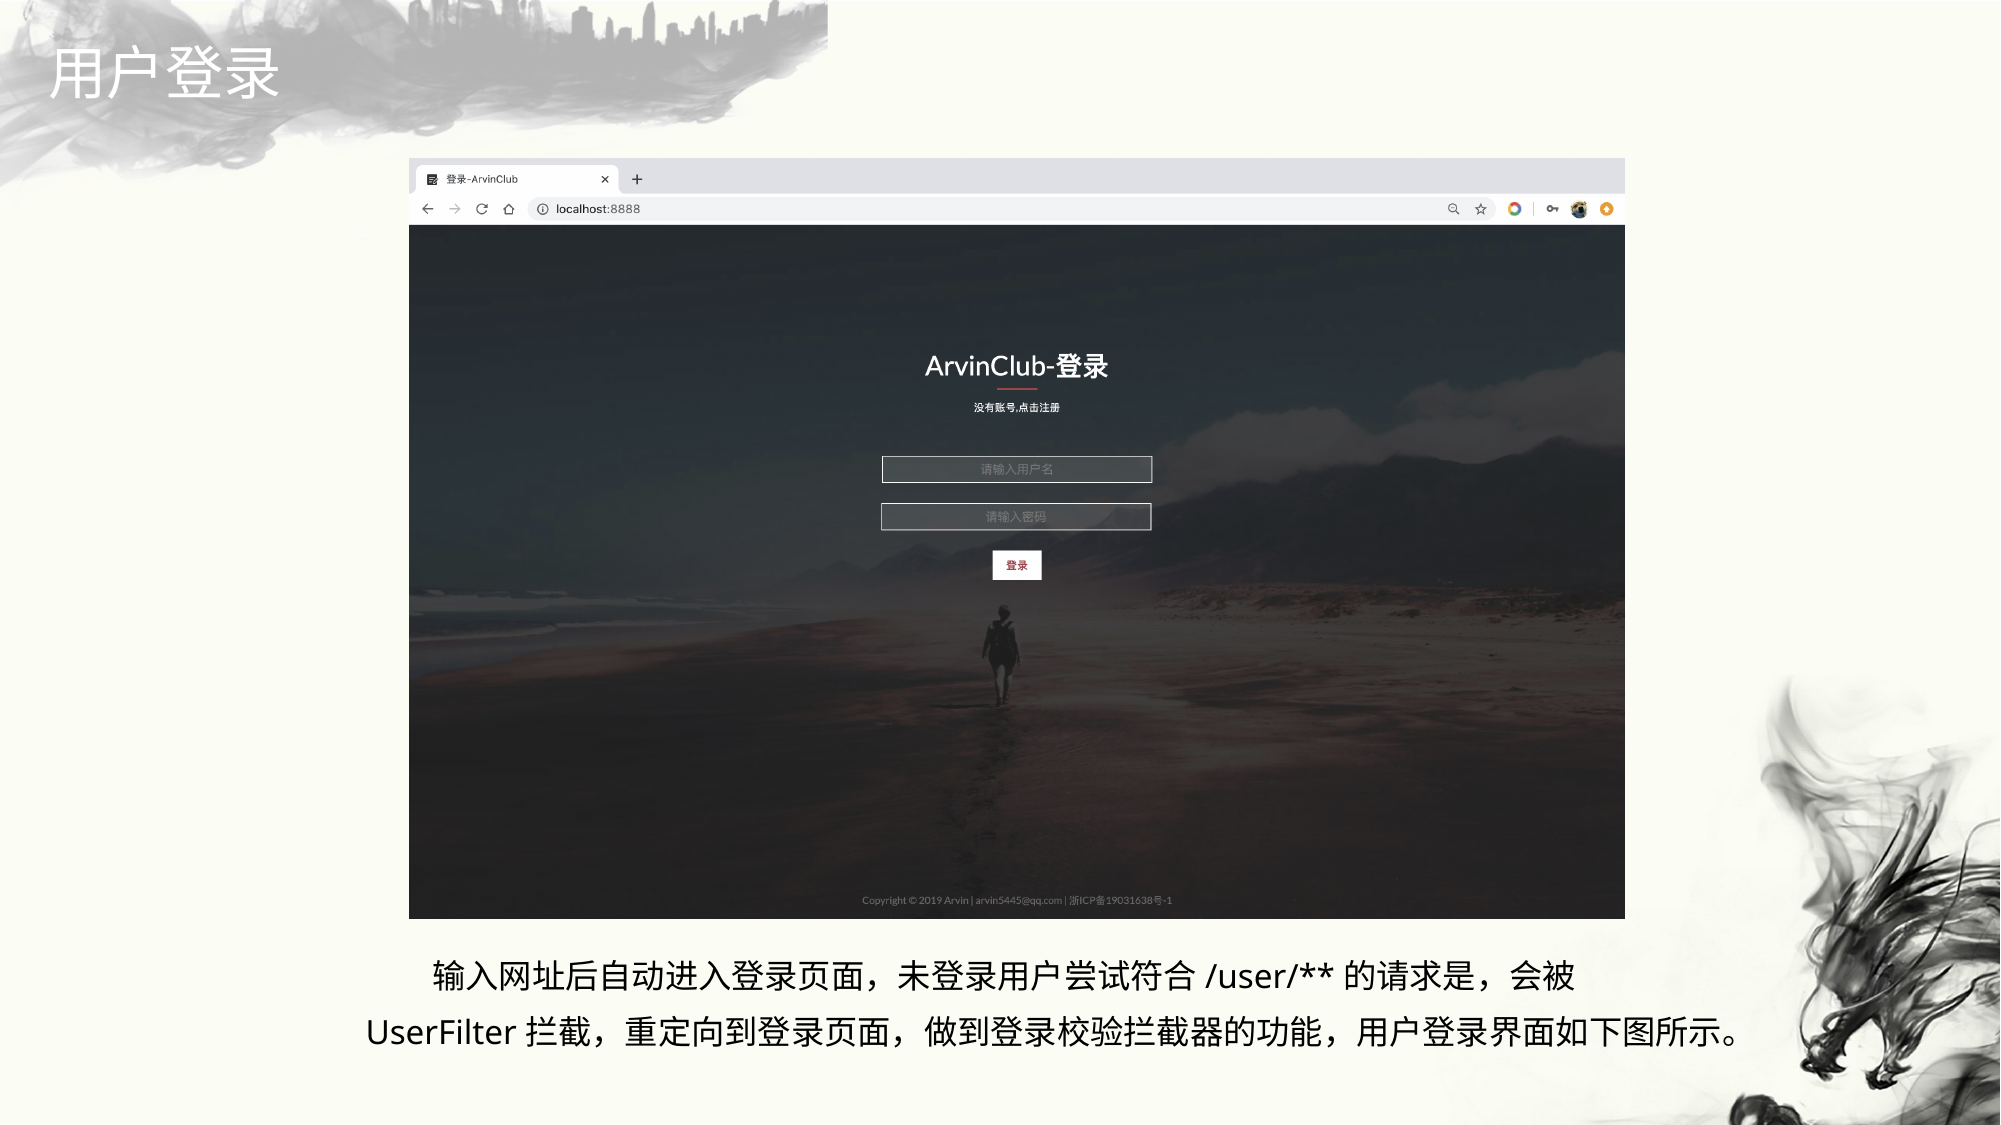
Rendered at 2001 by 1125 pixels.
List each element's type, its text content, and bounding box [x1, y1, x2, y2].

picture [0, 0, 2000, 1125]
text_box 输入网址后自动进入登录页面，未登录用户尝试符合/user/**的请求是，会被UserFilter拦截，重定向到登录页面，做到登录校验拦截器的功能，用户登录界面如下图所示。 [361, 935, 1094, 1056]
text_box [0, 310, 1094, 1125]
text_box [828, 0, 2000, 582]
